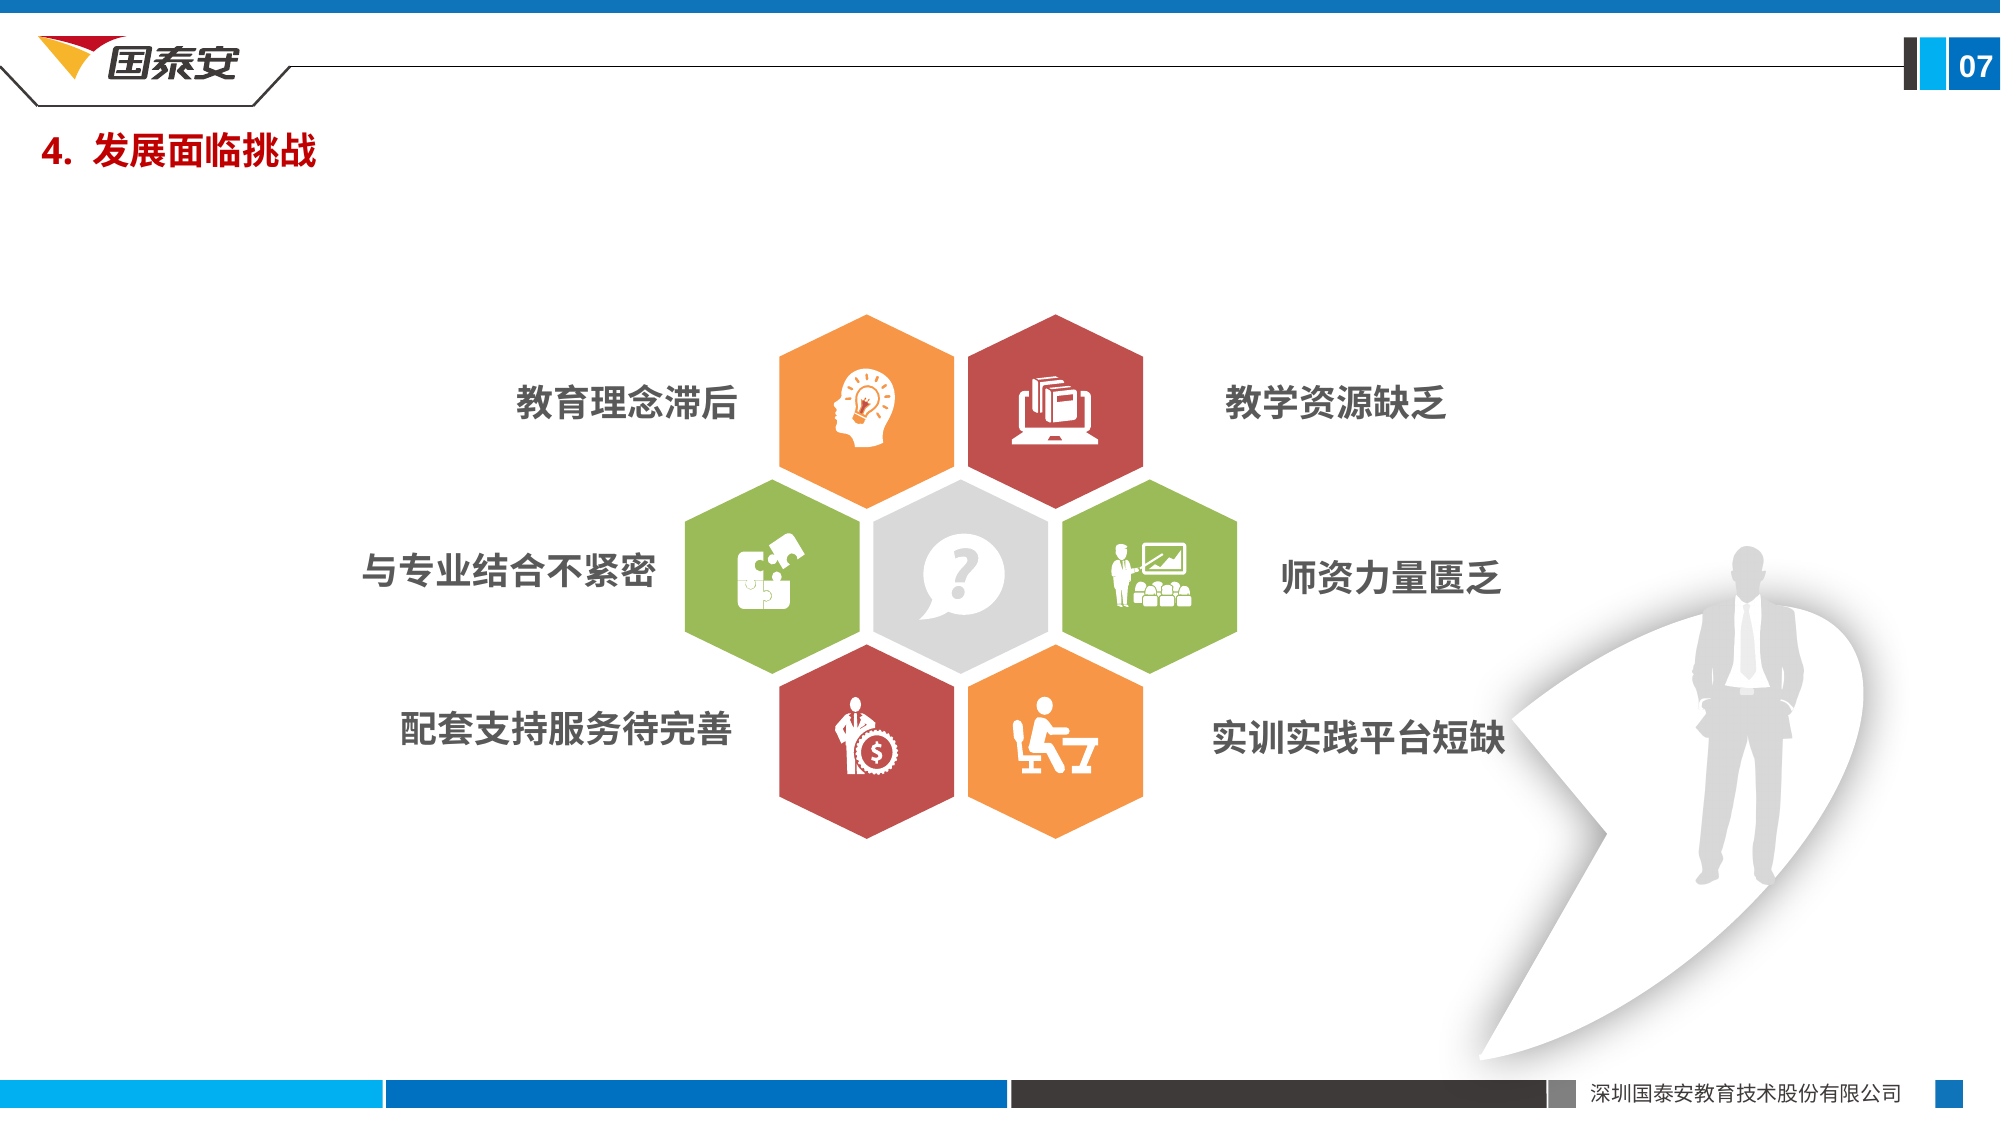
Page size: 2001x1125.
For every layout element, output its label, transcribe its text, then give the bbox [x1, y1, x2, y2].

text_box 07 [1944, 38, 2000, 91]
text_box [1300, 546, 1914, 981]
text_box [345, 314, 1524, 839]
text_box 4. 发展面临挑战 [26, 119, 332, 180]
